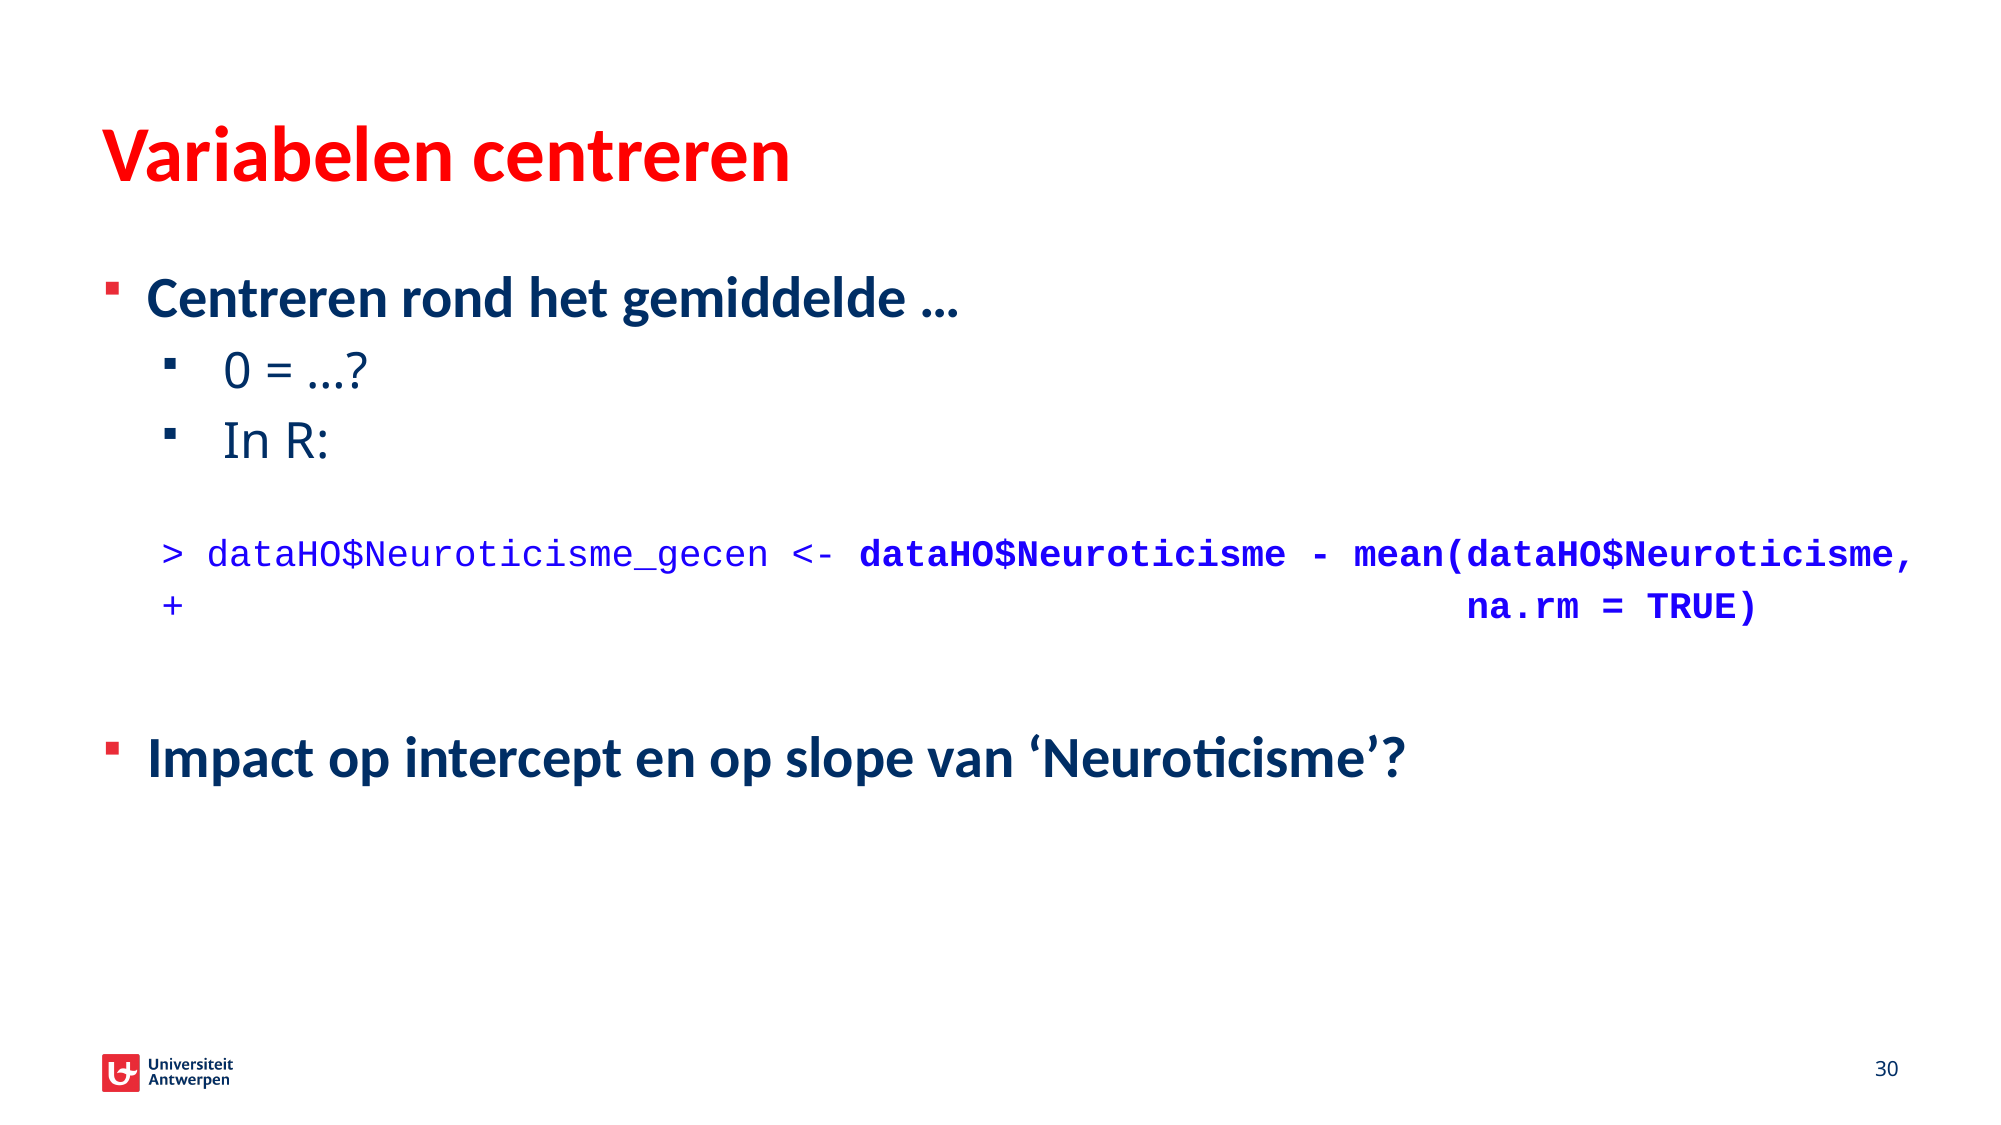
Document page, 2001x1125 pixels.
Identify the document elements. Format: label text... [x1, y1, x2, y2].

list Centreren rond het gemiddelde … 0 = …? In R: > dataHO$Neuroticisme_gecen <- dataHO$Neuroticisme - mean(dataHO$Neuroticisme, + na.rm = TRUE) Impact op intercept en op slope van ‘Neuroticisme’? [102, 258, 1974, 1024]
slide_number 30 [1463, 1039, 1914, 1100]
picture [102, 1054, 233, 1092]
title Variabelen centreren [102, 101, 1898, 232]
